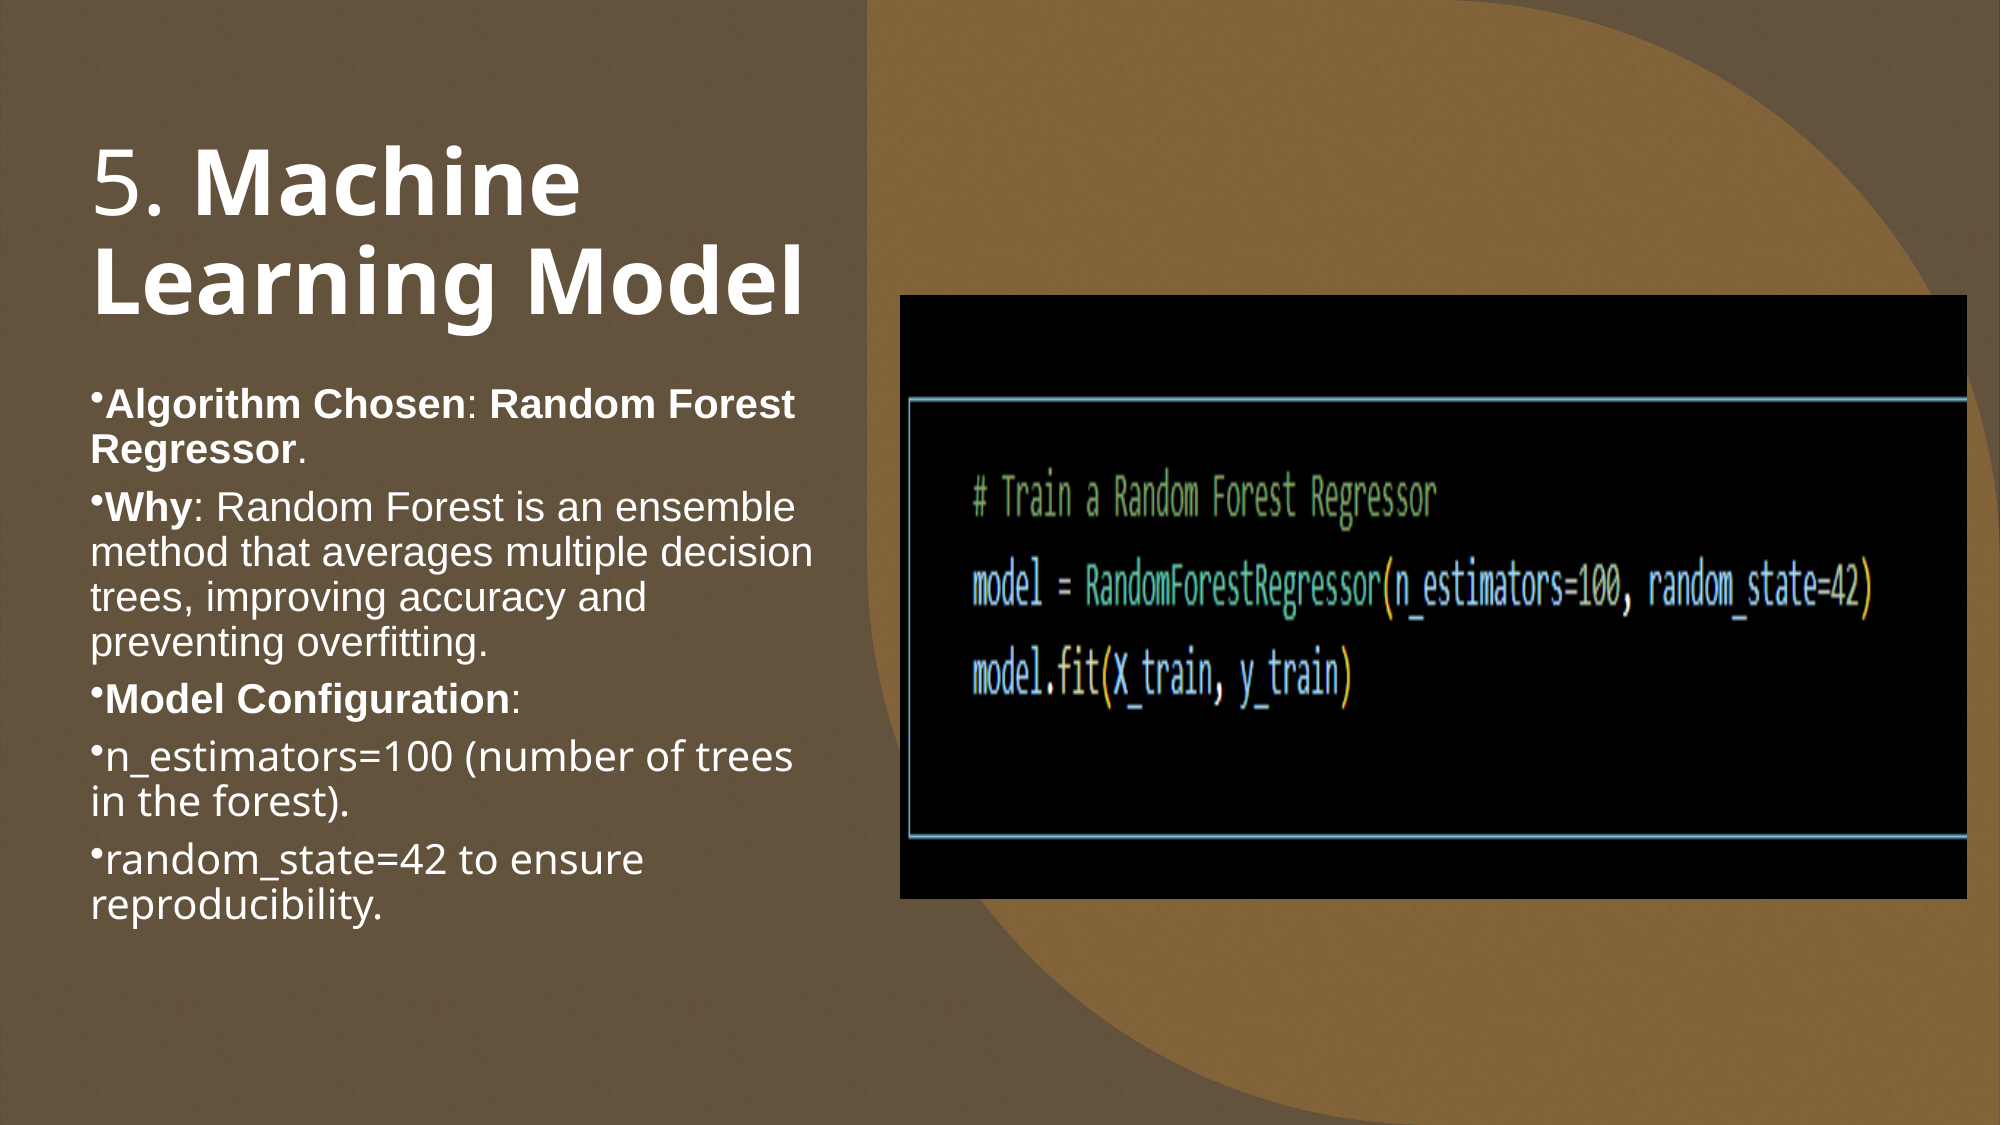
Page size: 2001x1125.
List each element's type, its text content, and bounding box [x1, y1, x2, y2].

list Algorithm Chosen: Random Forest Regressor. Why: Random Forest is an ensemble method that averages multiple decision trees, improving accuracy and preventing overfitting. Model Configuration: n_estimators=100 (number of trees in the forest). random_state=42 to ensure reproducibility. [75, 375, 837, 1013]
title 5. Machine Learning Model [75, 124, 837, 342]
text_box [0, 0, 2000, 1125]
picture [900, 196, 1967, 950]
